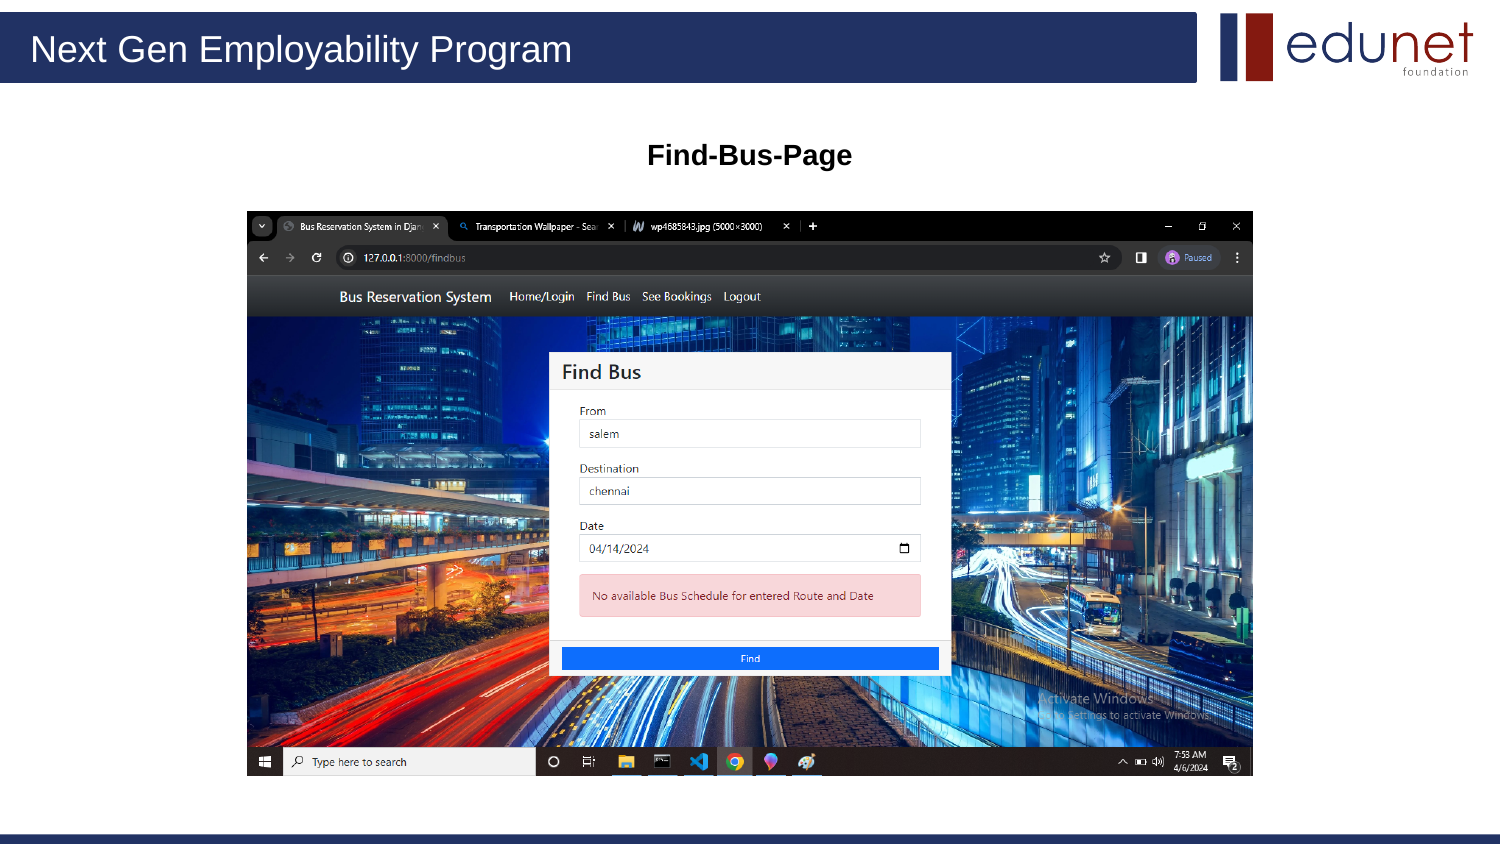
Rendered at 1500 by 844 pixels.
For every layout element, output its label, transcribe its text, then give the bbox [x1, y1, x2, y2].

picture [247, 211, 1253, 777]
title Find-Bus-Page [103, 98, 1397, 208]
picture [1279, 14, 1482, 83]
